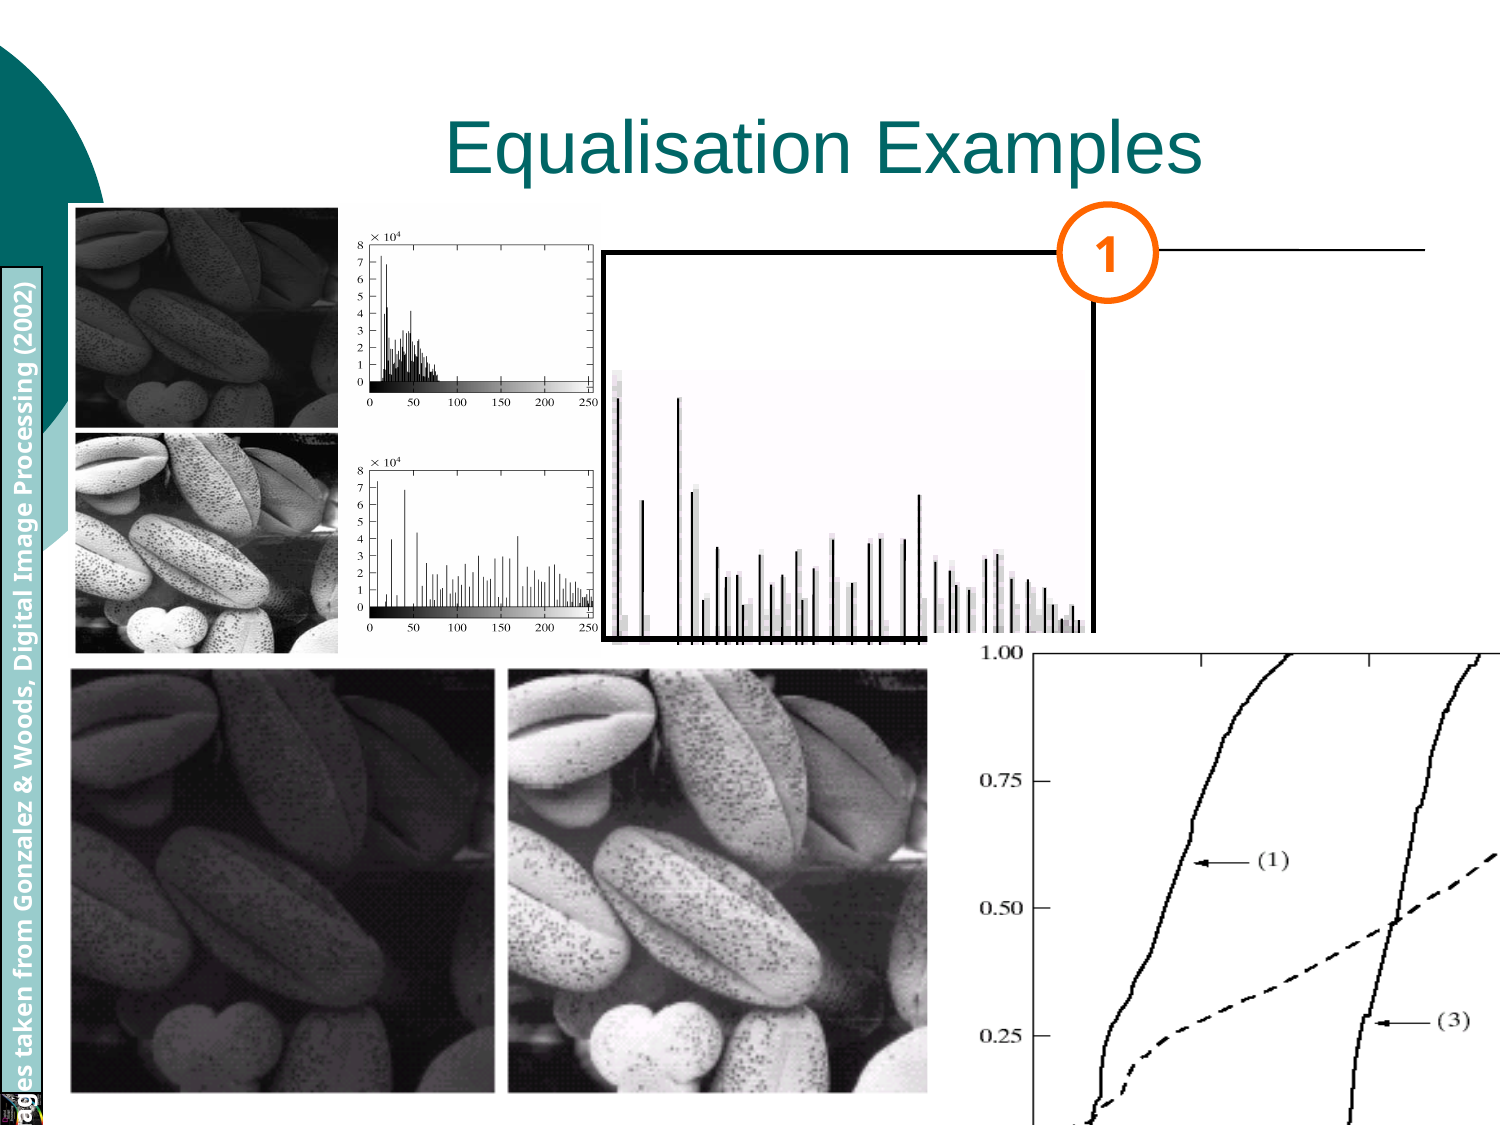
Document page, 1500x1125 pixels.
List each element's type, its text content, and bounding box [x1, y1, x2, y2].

title Equalisation Examples [224, 49, 1425, 238]
text_box 1 [1065, 204, 1156, 297]
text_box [604, 231, 1124, 657]
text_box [0, 674, 55, 718]
picture [60, 659, 927, 1099]
picture [1, 1094, 43, 1125]
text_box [68, 203, 601, 658]
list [927, 633, 1500, 1125]
picture [20, 1098, 28, 1103]
